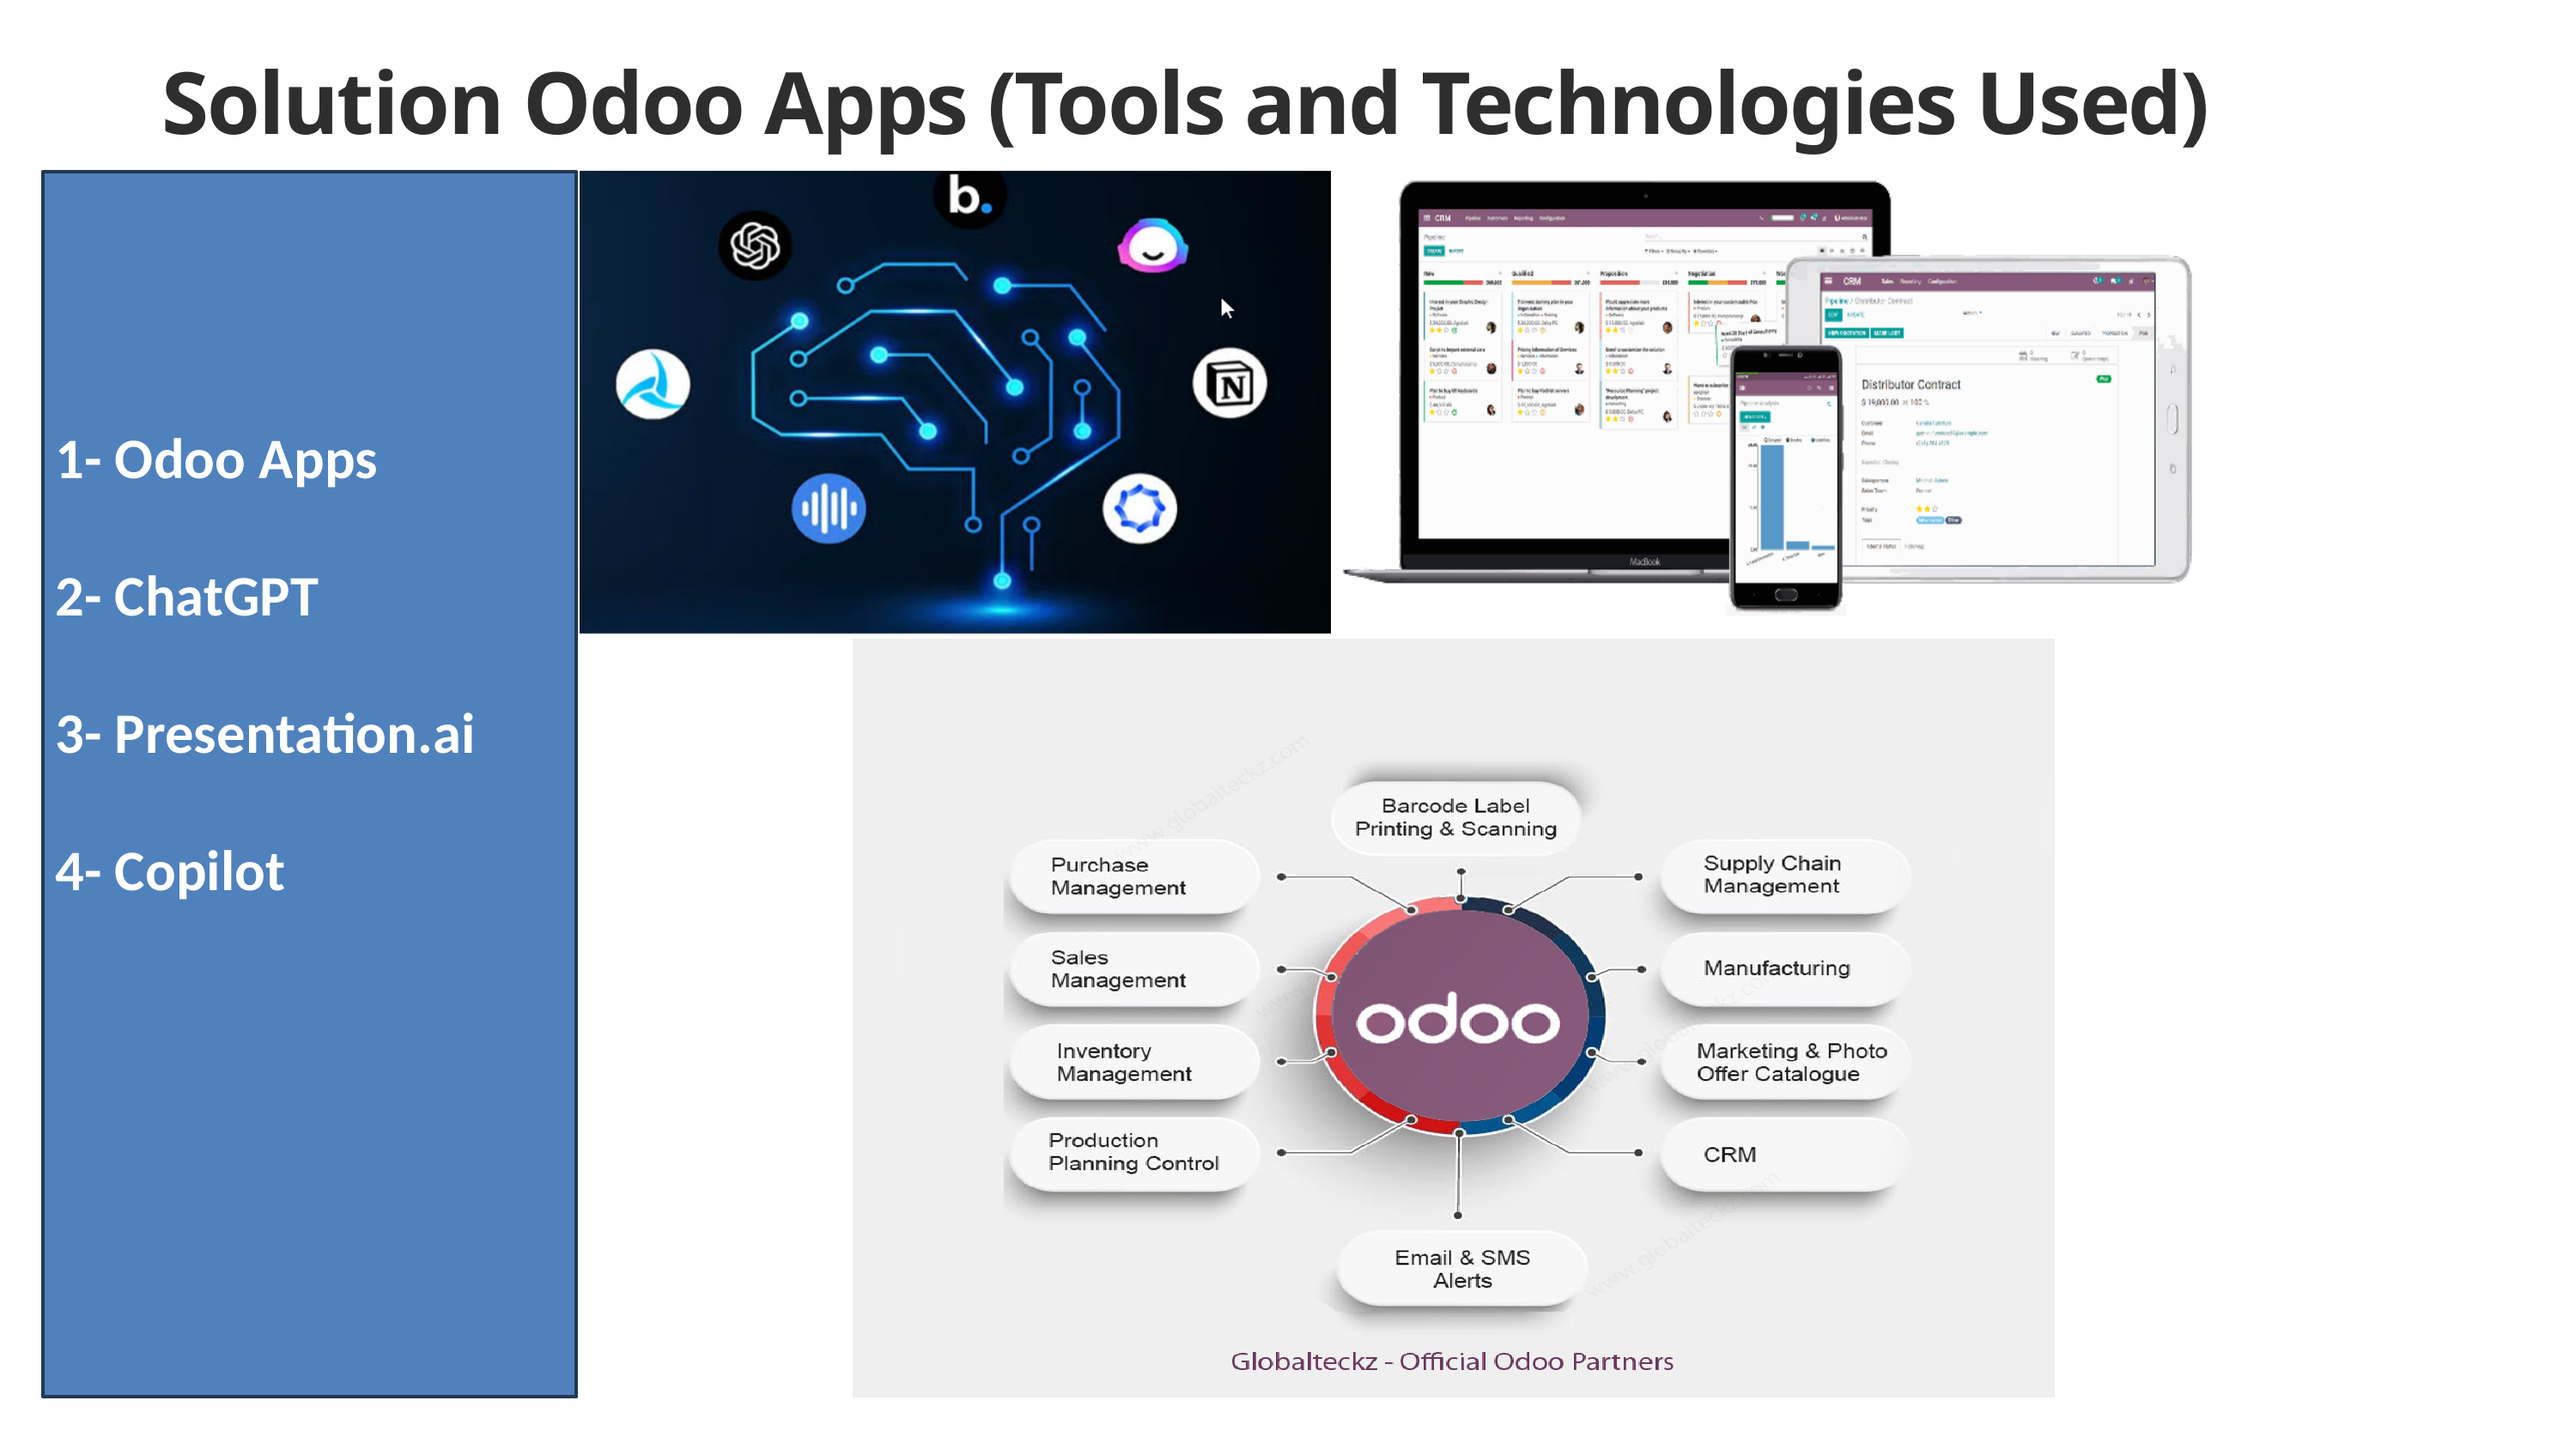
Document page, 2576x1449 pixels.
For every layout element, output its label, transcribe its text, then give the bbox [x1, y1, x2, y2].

text_box 1- Odoo Apps 2- ChatGPT 3- Presentation.ai 4- Copilot [41, 170, 578, 1398]
picture [579, 171, 1332, 636]
text_box Solution Odoo Apps (Tools and Technologies Used) [161, 14, 2233, 152]
picture [852, 176, 2212, 1397]
